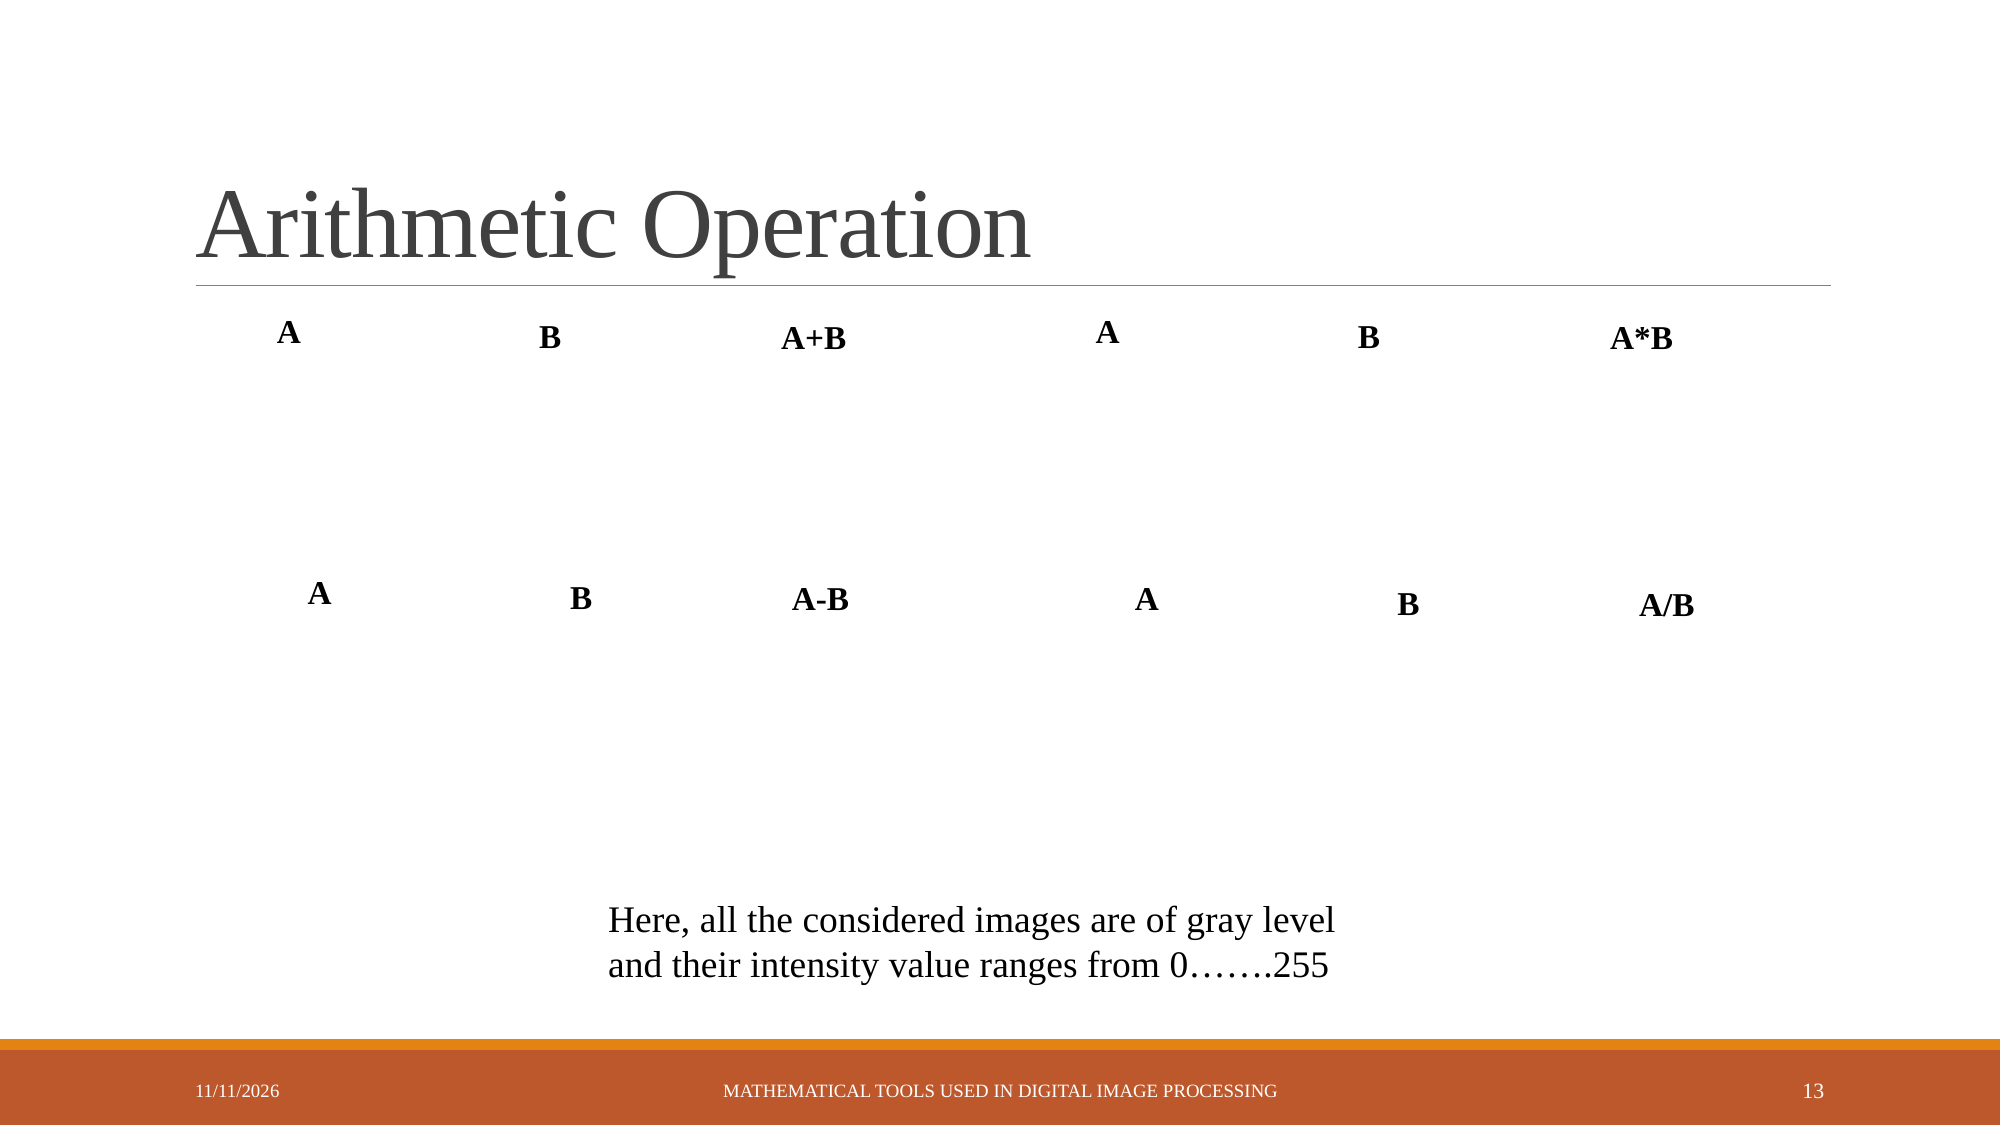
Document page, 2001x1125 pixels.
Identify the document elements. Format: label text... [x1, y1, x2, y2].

text_box A [1080, 302, 1121, 358]
footer Mathematical Tools Used in Digital Image Processing [604, 1059, 1396, 1120]
text_box B [555, 568, 595, 624]
text_box A/B [1624, 576, 1738, 631]
text_box B [1382, 574, 1422, 630]
text_box A [292, 563, 333, 619]
text_box A+B [766, 308, 880, 364]
slide_number 13 [1624, 1059, 1840, 1120]
text_box A [1120, 569, 1160, 625]
text_box B [1343, 307, 1383, 363]
text_box B [524, 307, 564, 363]
text_box Here, all the considered images are of gray level and their intensity value ranges from 0…….255 [593, 888, 1387, 993]
text_box A [262, 302, 302, 358]
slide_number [180, 1059, 586, 1120]
text_box A-B [777, 569, 891, 625]
text_box A*B [1585, 308, 1699, 364]
title Arithmetic Operation [180, 47, 1830, 285]
